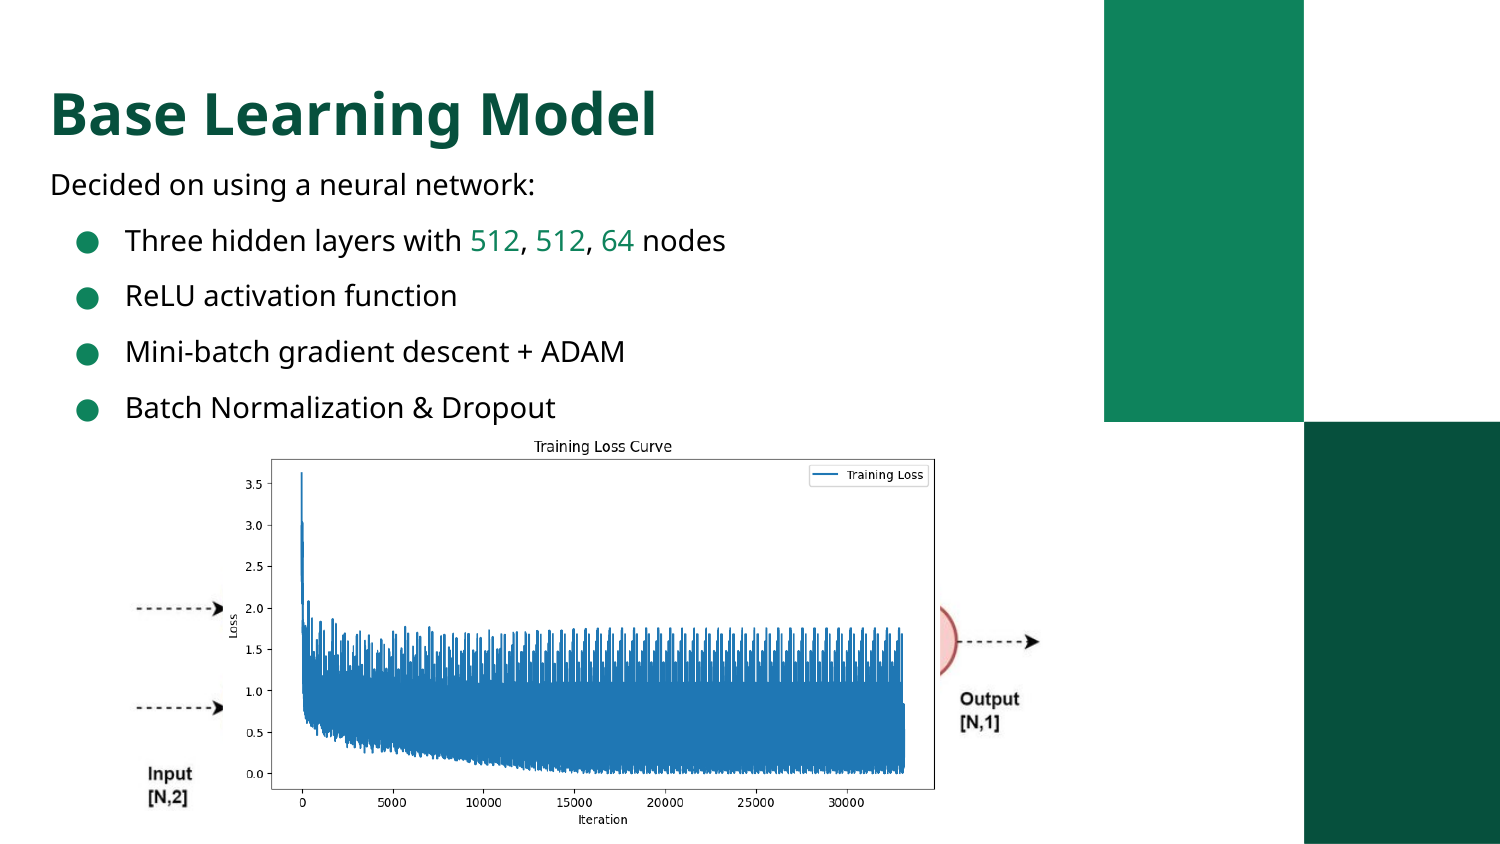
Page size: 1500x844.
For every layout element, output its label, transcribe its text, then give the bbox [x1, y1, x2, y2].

list Decided on using a neural network: Three hidden layers with 512, 512, 64 nodes ReLU activation function Mini-batch gradient descent + ADAM Batch Normalization & Dropout [34, 151, 956, 482]
picture [110, 434, 1053, 832]
text_box [1104, 0, 1304, 422]
title Base Learning Model [34, 38, 956, 151]
text_box [1304, 421, 1500, 844]
